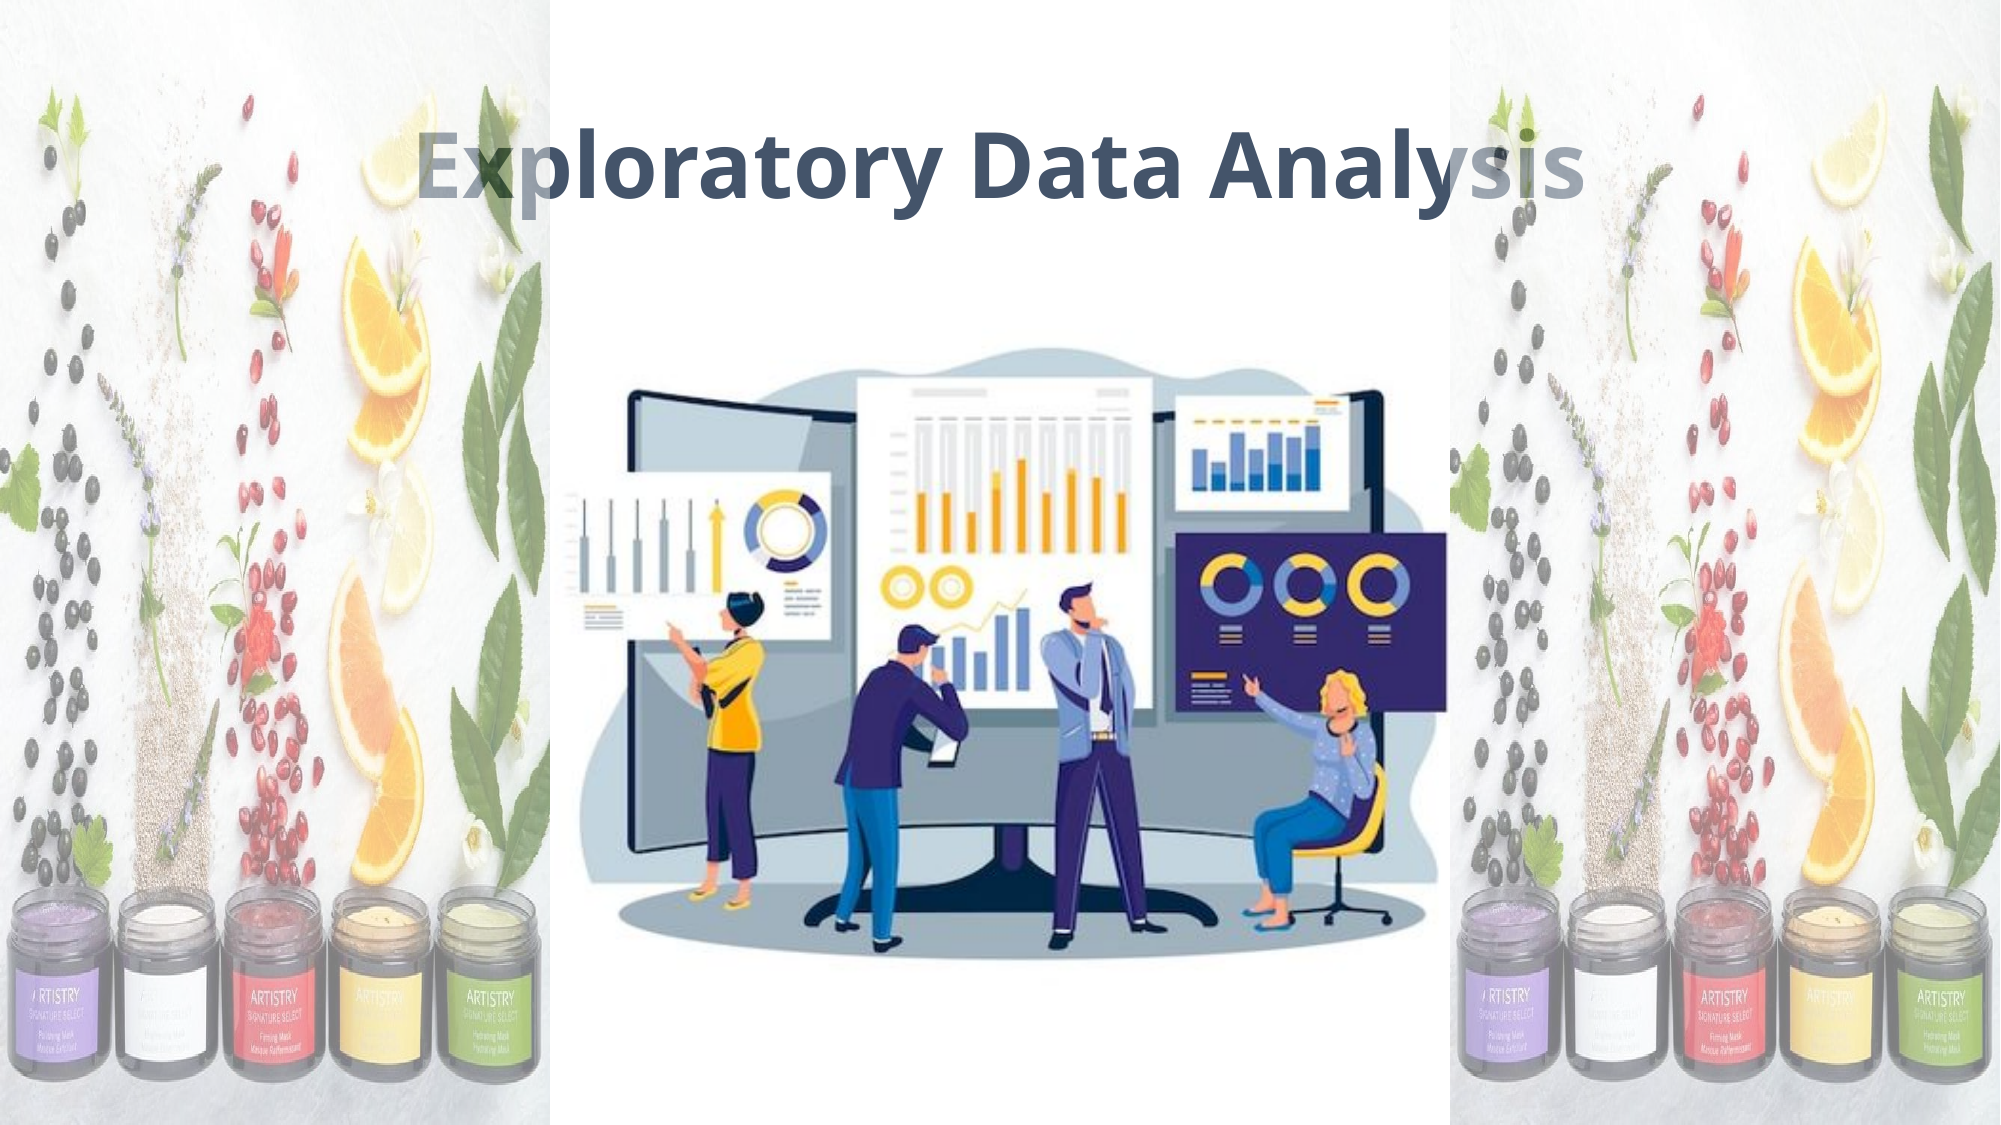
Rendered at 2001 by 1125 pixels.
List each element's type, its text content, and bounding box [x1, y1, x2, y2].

picture [0, 0, 550, 1125]
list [550, 299, 1450, 1014]
picture [1450, 0, 2000, 1125]
title Exploratory Data Analysis [550, 59, 1450, 278]
